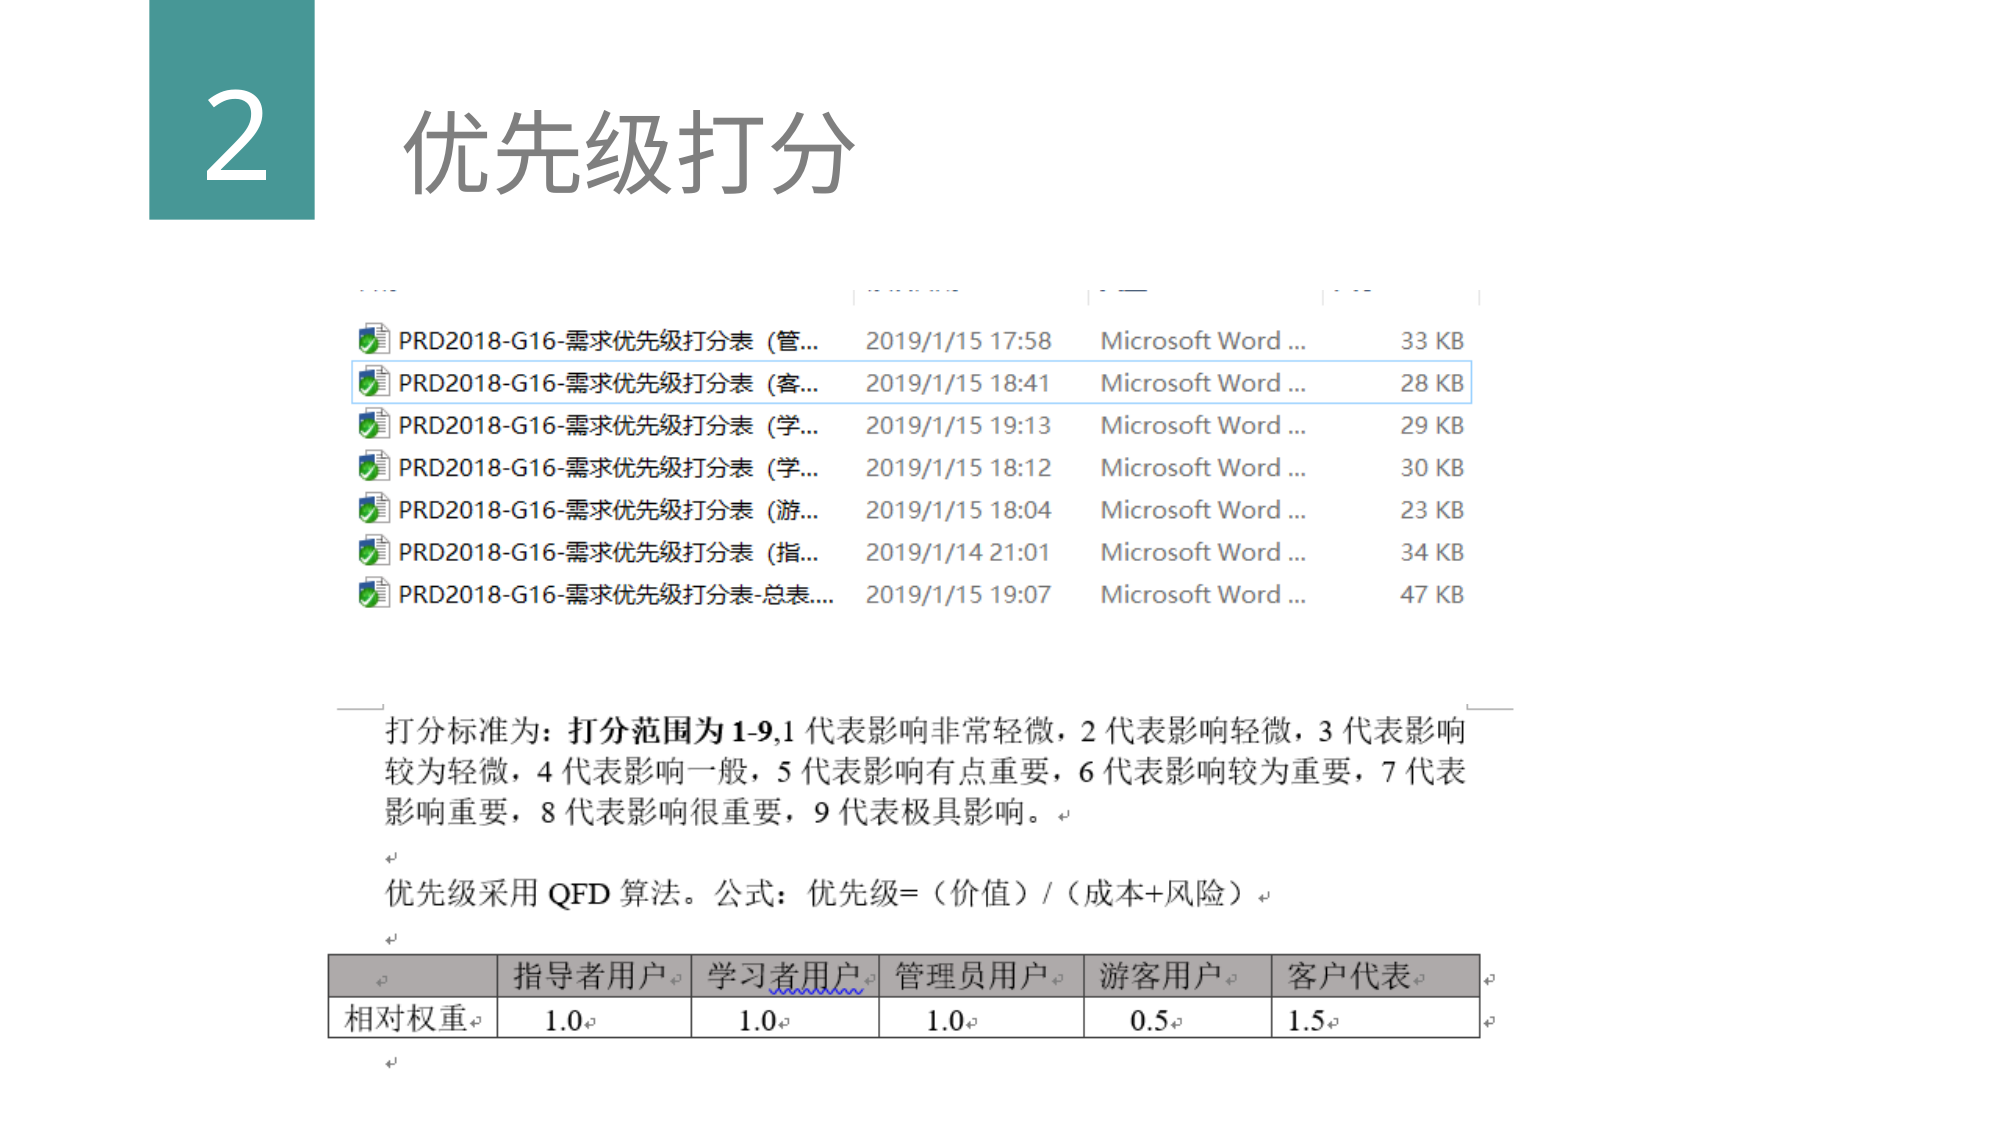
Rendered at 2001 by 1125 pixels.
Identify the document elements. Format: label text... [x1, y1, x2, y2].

picture [281, 704, 1545, 1074]
picture [350, 290, 1546, 634]
text_box 2 [154, 48, 320, 213]
text_box [149, 0, 315, 220]
text_box 优先级打分 [385, 88, 1426, 214]
